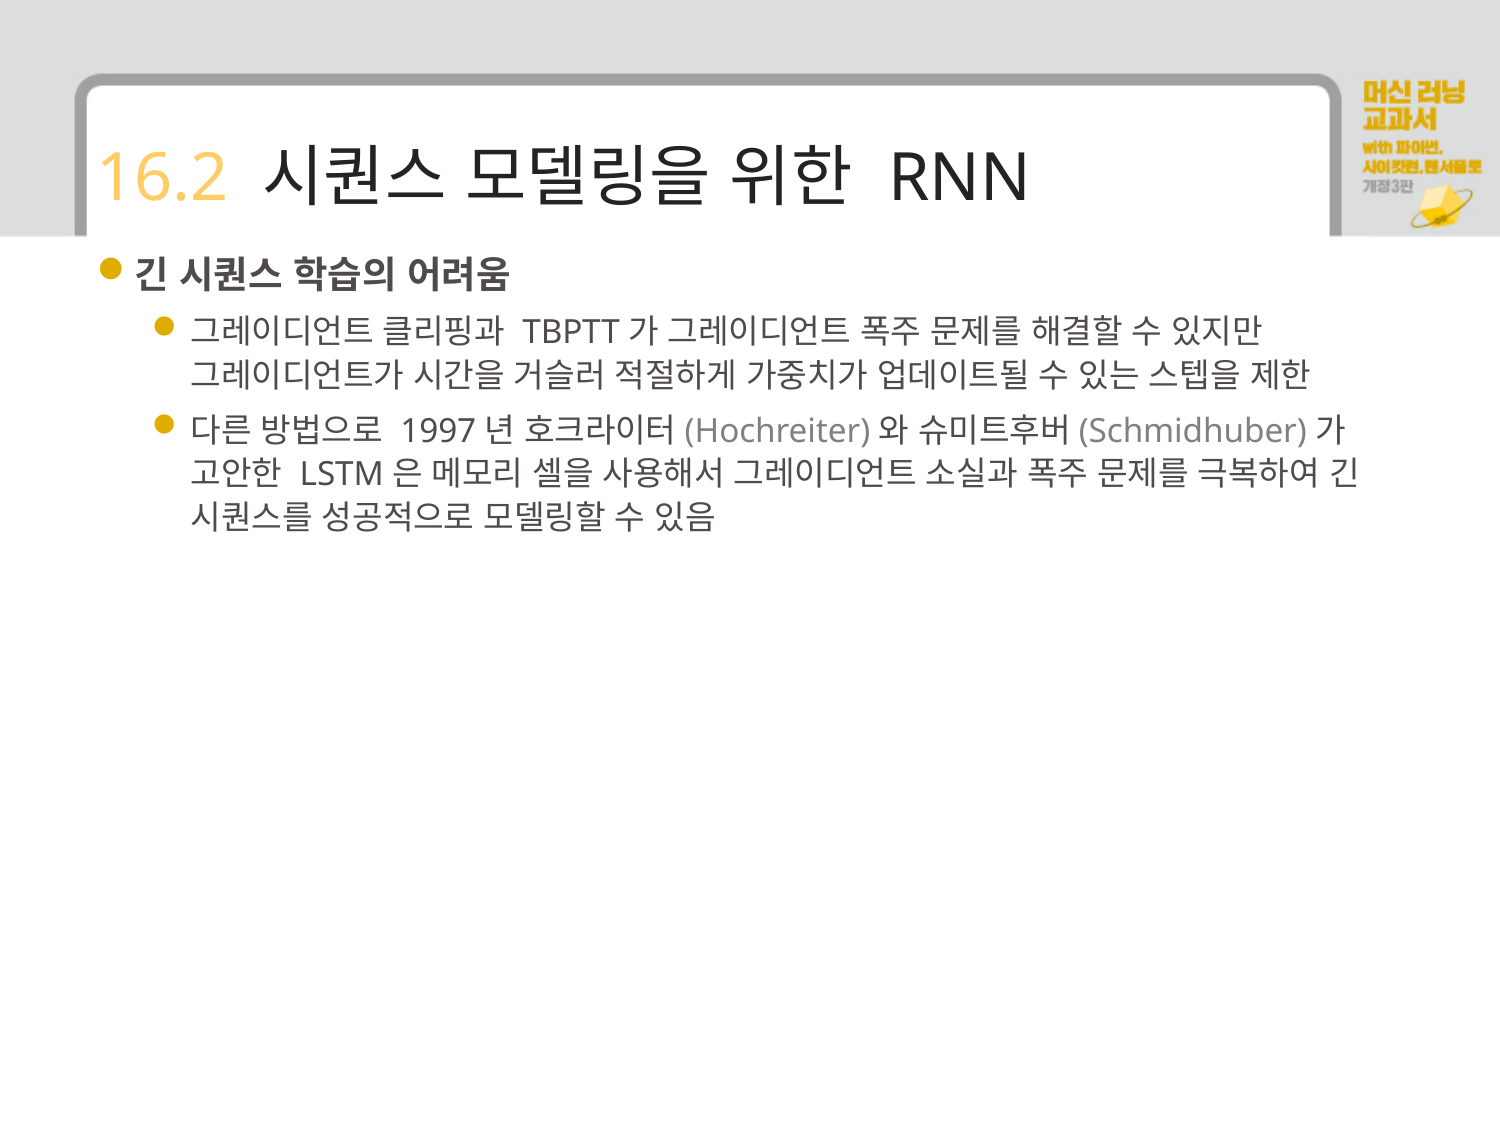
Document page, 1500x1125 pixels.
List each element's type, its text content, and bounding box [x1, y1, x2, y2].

title 16.2 시퀀스 모델링을 위한 RNN [81, 90, 1412, 222]
picture [0, 0, 1500, 1125]
list 긴 시퀀스 학습의 어려움 그레이디언트 클리핑과 TBPTT가 그레이디언트 폭주 문제를 해결할 수 있지만 그레이디언트가 시간을 거슬러 적절하게 가중치가 업데이트될 수 있는 스텝을 제한 다른 방법으로 1997년 호크라이터(Hochreiter)와 슈미트후버(Schmidhuber)가 고안한 LSTM은 메모리 셀을 사용해서 그레이디언트 소실과 폭주 문제를 극복하여 긴 시퀀스를 성공적으로 모델링할 수 있음 [81, 239, 1450, 1054]
